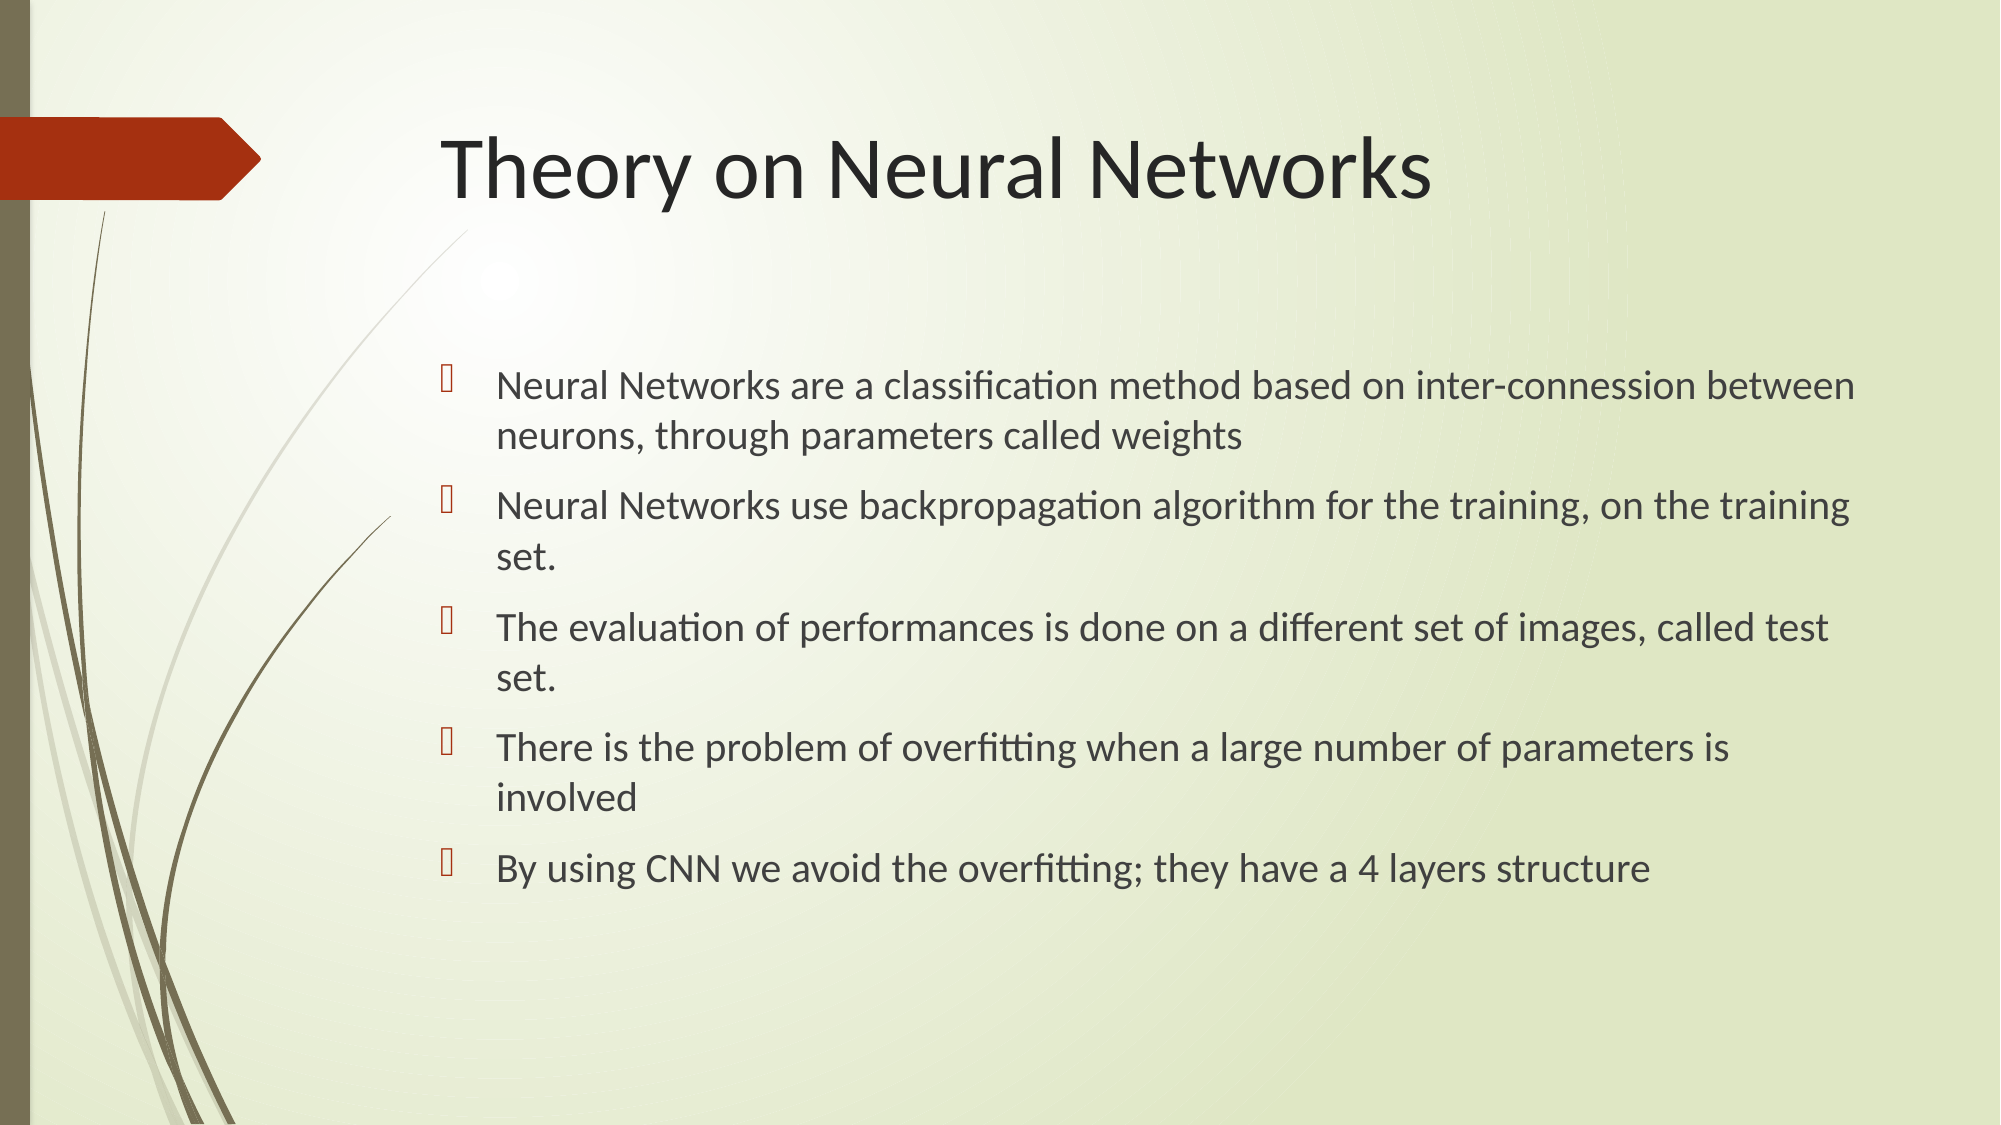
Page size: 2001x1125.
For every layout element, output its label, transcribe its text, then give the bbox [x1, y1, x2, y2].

list Neural Networks are a classification method based on inter-connession between neurons, through parameters called weights Neural Networks use backpropagation algorithm for the training, on the training set. The evaluation of performances is done on a different set of images, called test set. There is the problem of overfitting when a large number of parameters is involved By using CNN we avoid the overfitting; they have a 4 layers structure [424, 350, 1888, 970]
title Theory on Neural Networks [425, 102, 1888, 313]
